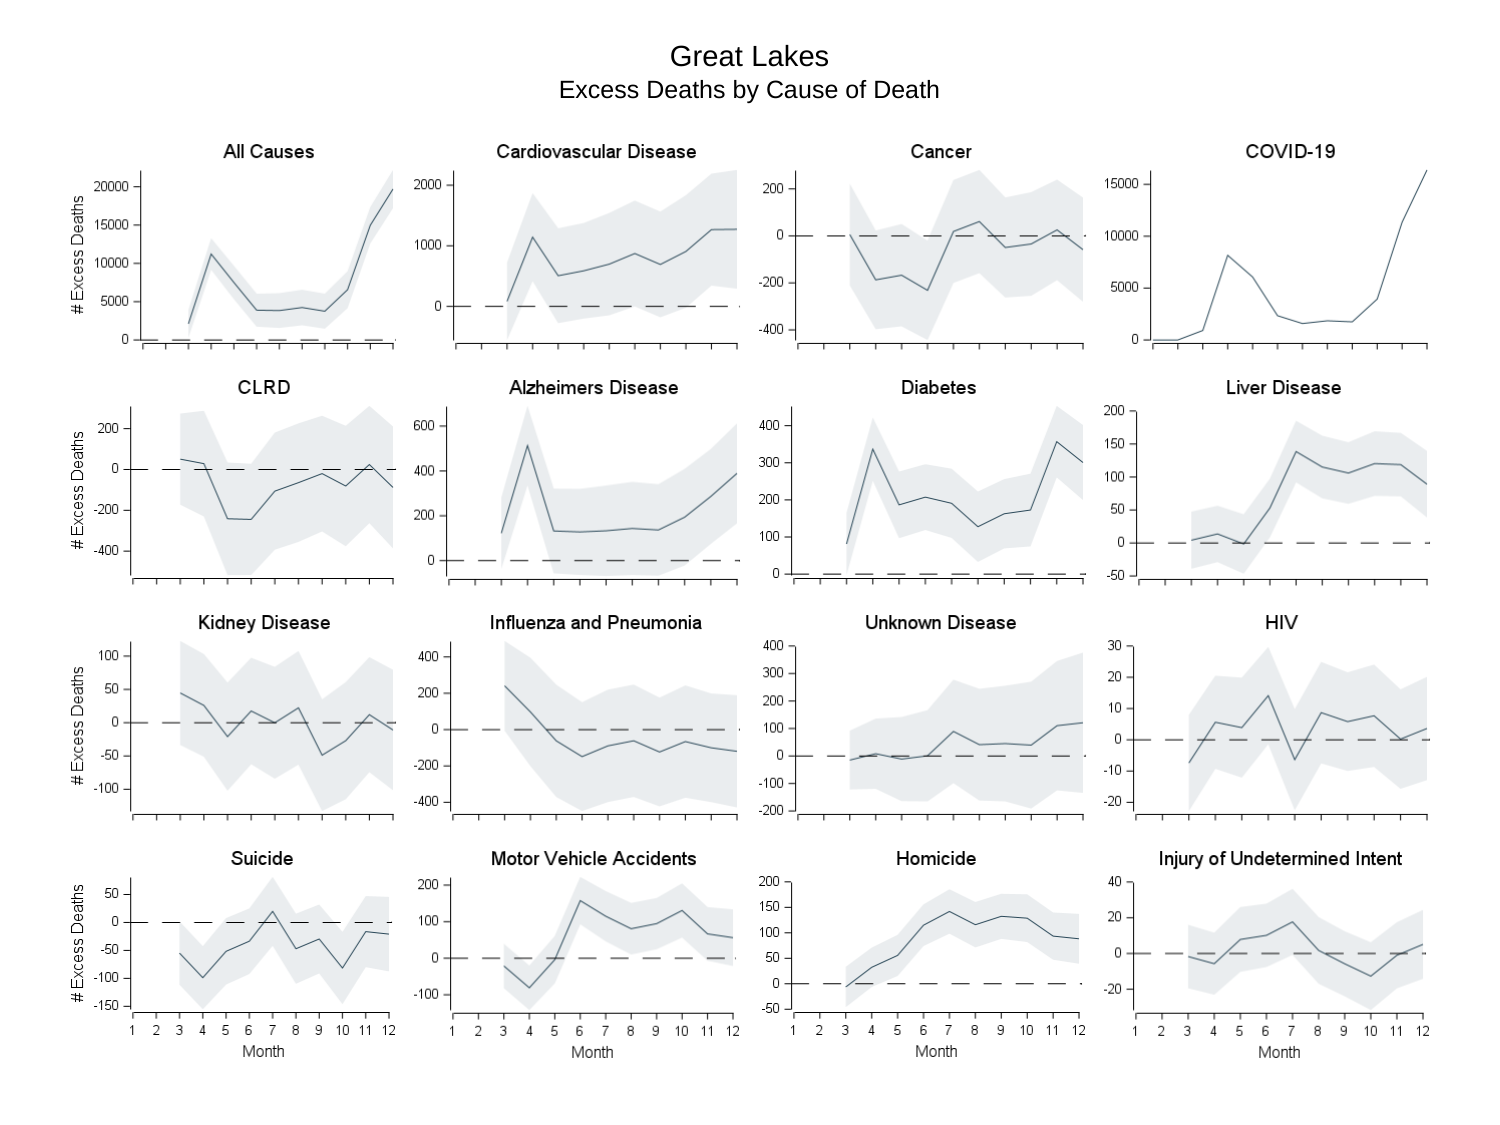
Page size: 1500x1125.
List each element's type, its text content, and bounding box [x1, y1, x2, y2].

picture [1098, 136, 1437, 363]
picture [408, 136, 747, 363]
picture [63, 372, 402, 598]
picture [408, 371, 747, 598]
picture [63, 842, 402, 1069]
picture [408, 607, 747, 833]
picture [753, 607, 1092, 833]
picture [63, 607, 402, 833]
picture [63, 136, 402, 362]
title Excess Deaths by Cause of Death [37, 73, 1463, 104]
title Great Lakes [37, 37, 1463, 73]
picture [753, 842, 1092, 1069]
picture [408, 842, 747, 1069]
picture [1098, 607, 1437, 833]
picture [1098, 371, 1437, 598]
picture [753, 136, 1092, 362]
picture [753, 372, 1092, 598]
picture [1098, 842, 1437, 1069]
